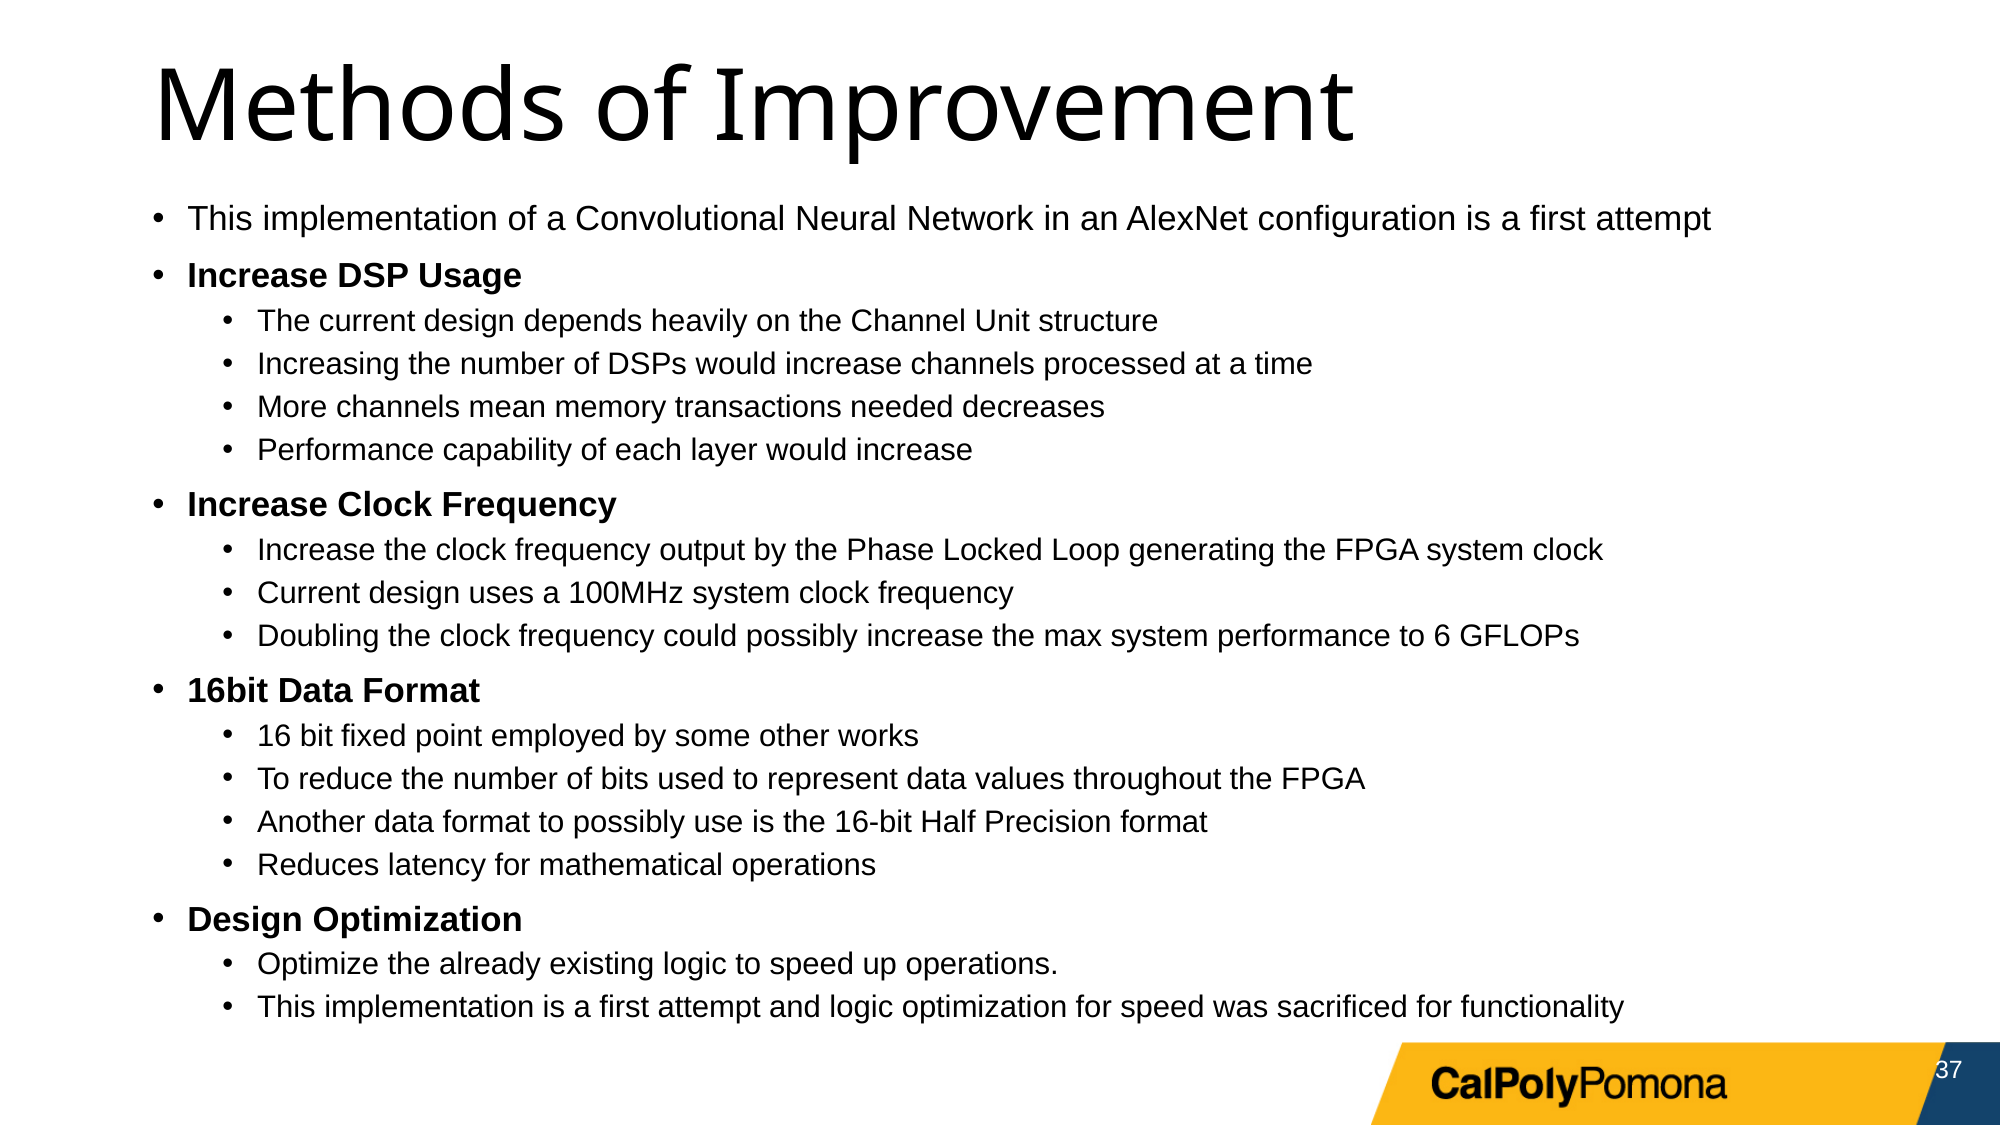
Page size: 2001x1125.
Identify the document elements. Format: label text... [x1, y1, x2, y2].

slide_number 37 [1896, 1038, 1978, 1099]
list This implementation of a Convolutional Neural Network in an AlexNet configuration is a first attempt Increase DSP Usage The current design depends heavily on the Channel Unit structure Increasing the number of DSPs would increase channels processed at a time More channels mean memory transactions needed decreases Performance capability of each layer would increase Increase Clock Frequency Increase the clock frequency output by the Phase Locked Loop generating the FPGA system clock Current design uses a 100MHz system clock frequency Doubling the clock frequency could possibly increase the max system performance to 6 GFLOPs 16bit Data Format 16 bit fixed point employed by some other works To reduce the number of bits used to represent data values throughout the FPGA Another data format to possibly use is the 16-bit Half Precision format Reduces latency for mathematical operations Design Optimization Optimize the already existing logic to speed up operations. This implementation is a first attempt and logic optimization for speed was sacrificed for functionality [137, 193, 1863, 1039]
title Methods of Improvement [137, 0, 1863, 193]
picture [1371, 1042, 2000, 1125]
